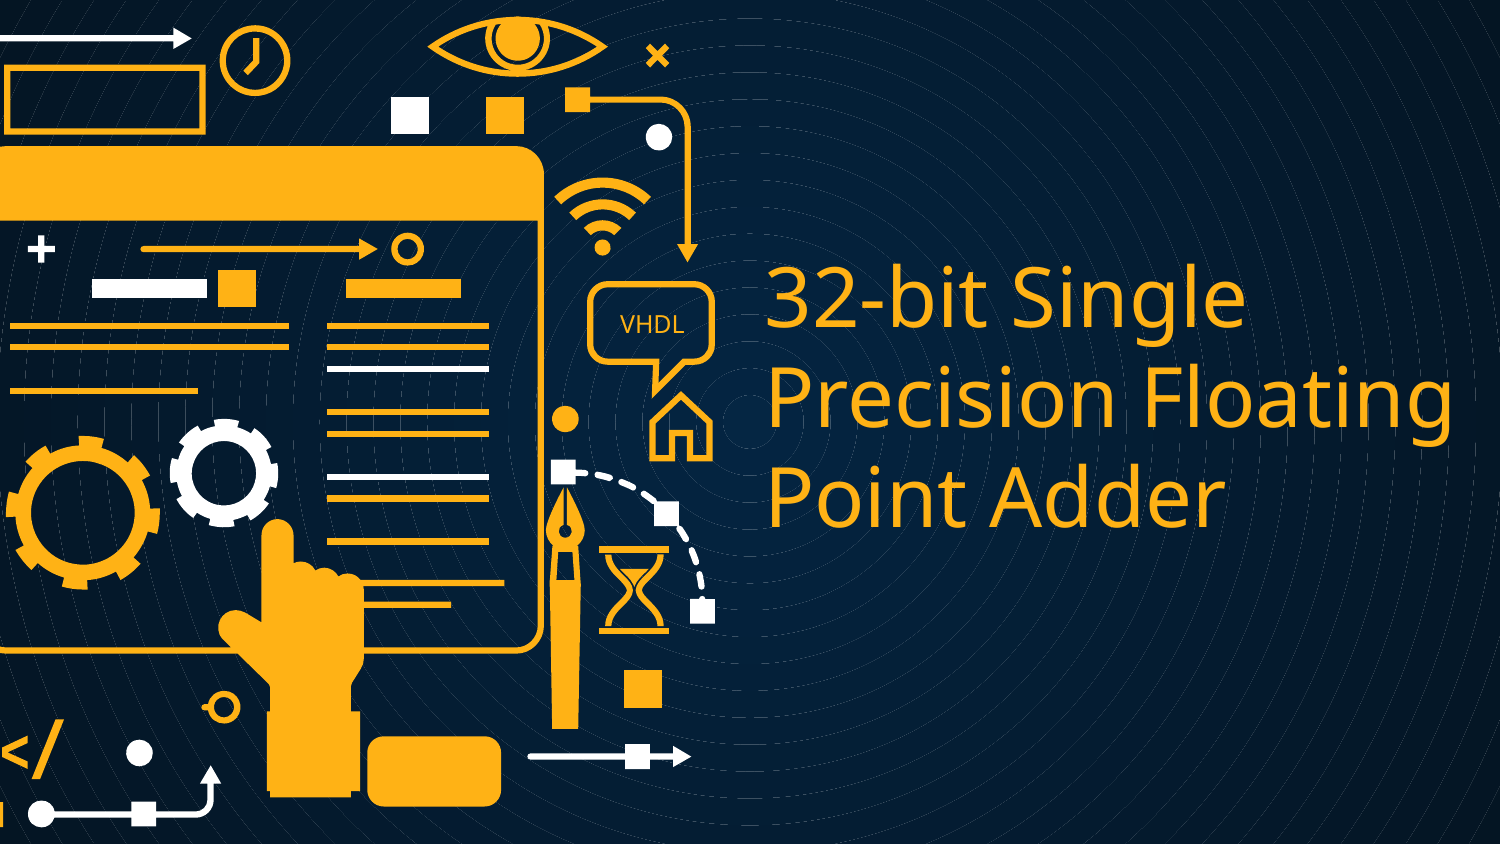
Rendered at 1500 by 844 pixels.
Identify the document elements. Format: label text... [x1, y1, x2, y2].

text_box [618, 478, 637, 491]
text_box [327, 365, 489, 373]
text_box [0, 146, 544, 798]
text_box [391, 232, 424, 266]
text_box [649, 391, 713, 462]
text_box [594, 239, 611, 256]
text_box [427, 16, 608, 77]
text_box [587, 281, 715, 399]
text_box [645, 123, 673, 151]
text_box [552, 405, 579, 433]
text_box [218, 269, 257, 308]
text_box [550, 459, 589, 485]
text_box [219, 25, 291, 97]
text_box [327, 538, 489, 545]
text_box [4, 64, 206, 135]
text_box [645, 43, 670, 68]
text_box [140, 238, 378, 260]
text_box [327, 473, 489, 481]
text_box [9, 387, 198, 394]
text_box [605, 554, 633, 627]
text_box [545, 487, 585, 729]
text_box [486, 96, 524, 135]
text_box [345, 279, 461, 298]
text_box [635, 554, 664, 627]
title 32-bit Single Precision Floating Point Adder [749, 321, 1500, 559]
text_box [327, 322, 489, 329]
text_box [583, 220, 622, 236]
text_box [696, 571, 705, 590]
text_box [554, 177, 651, 205]
text_box [391, 96, 430, 135]
text_box [27, 235, 55, 263]
text_box [367, 736, 502, 807]
text_box [327, 495, 489, 502]
text_box [5, 435, 160, 590]
text_box [565, 87, 699, 263]
text_box [126, 739, 153, 767]
text_box [27, 765, 222, 828]
text_box [201, 690, 241, 724]
text_box [0, 802, 4, 828]
text_box [9, 322, 290, 329]
text_box [598, 628, 670, 635]
text_box VHDL [605, 301, 737, 354]
text_box [327, 409, 489, 416]
text_box [619, 568, 649, 588]
text_box [598, 546, 670, 553]
text_box [327, 430, 489, 437]
text_box [690, 595, 715, 624]
text_box [0, 27, 192, 49]
text_box [527, 744, 692, 770]
text_box [569, 199, 636, 221]
text_box [623, 670, 662, 709]
text_box [327, 344, 489, 351]
text_box [9, 344, 290, 351]
text_box [243, 38, 260, 76]
text_box [91, 279, 207, 298]
text_box [31, 719, 65, 780]
text_box [169, 418, 279, 528]
text_box [688, 547, 700, 566]
text_box [594, 471, 613, 482]
text_box [640, 490, 689, 543]
text_box [2, 735, 28, 769]
